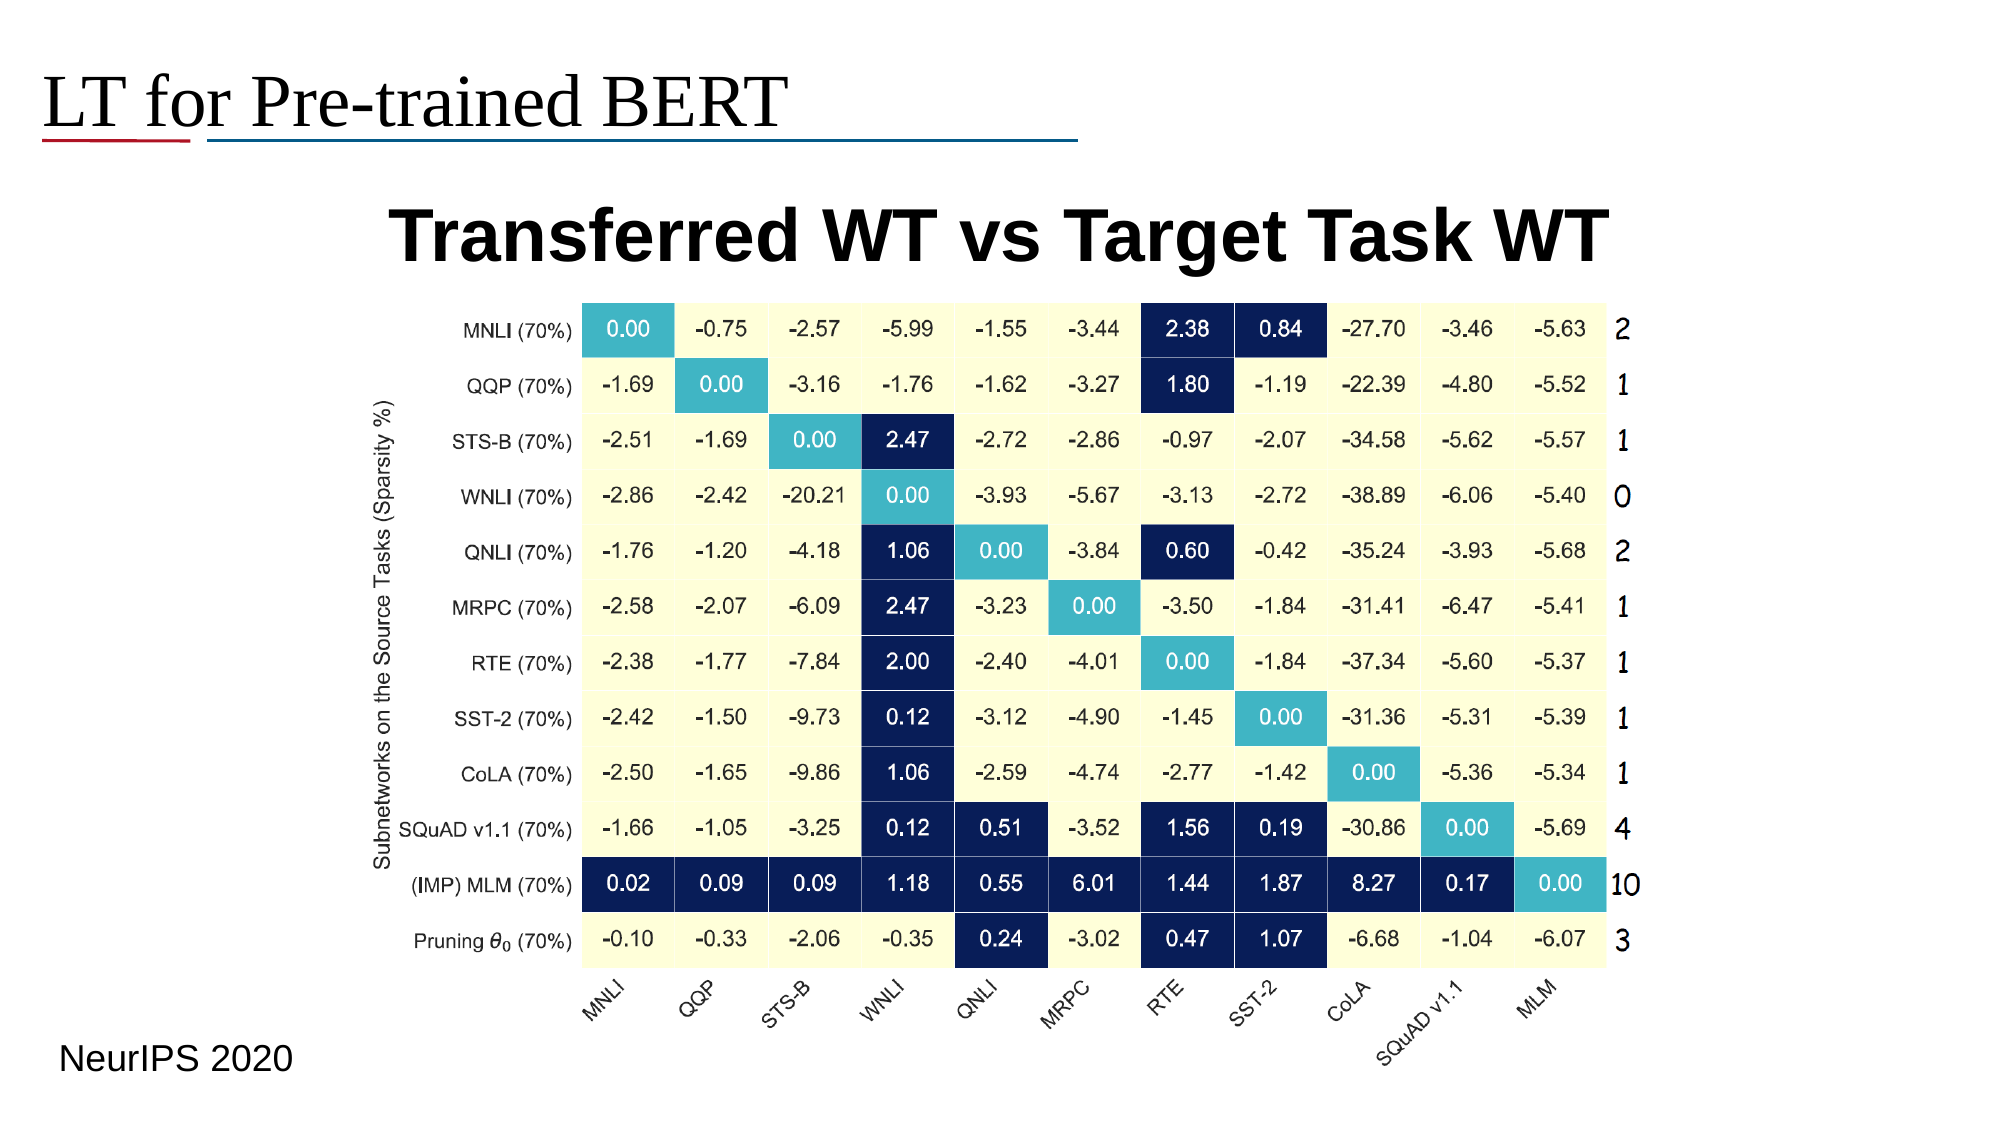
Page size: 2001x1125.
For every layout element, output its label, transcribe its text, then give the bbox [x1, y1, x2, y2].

text_box NeurIPS 2020 [43, 1026, 309, 1087]
picture [351, 300, 1649, 1071]
title LT for Pre-trained BERT [27, 0, 1753, 211]
text_box Transferred WT vs Target Task WT [166, 178, 1834, 284]
